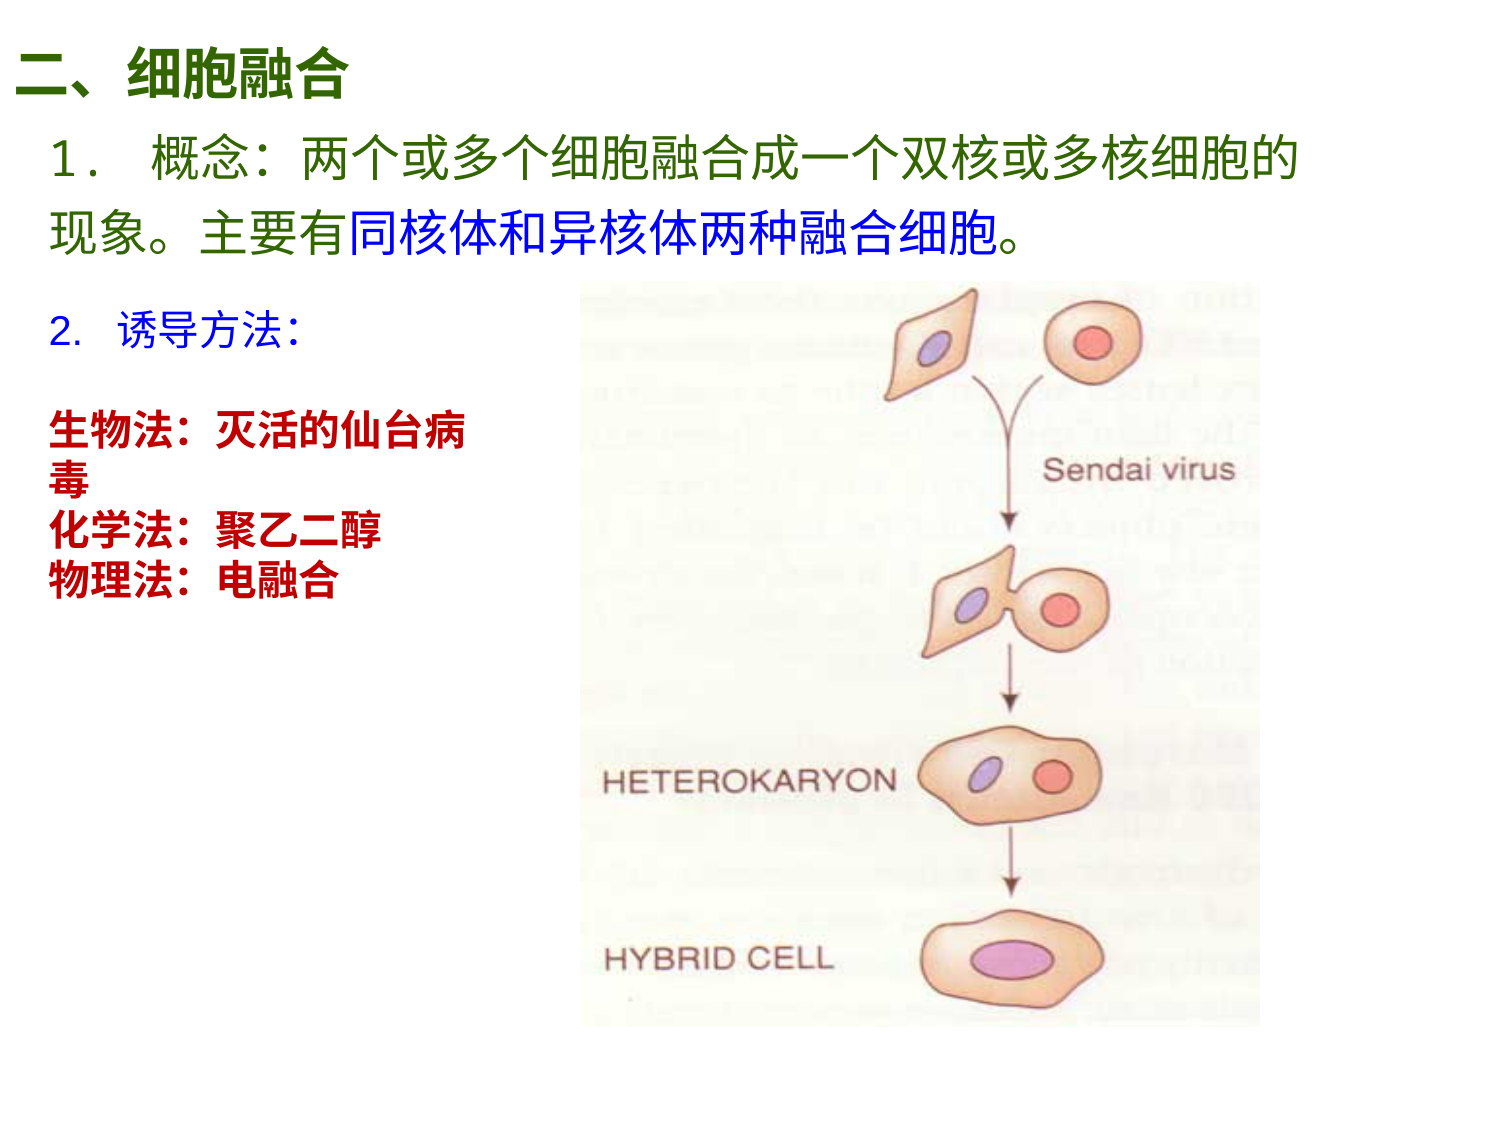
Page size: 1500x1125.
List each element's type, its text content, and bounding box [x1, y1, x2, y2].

text_box 2. 诱导方法： 生物法：灭活的仙台病毒 化学法：聚乙二醇 物理法：电融合 [33, 296, 484, 612]
text_box 二、细胞融合 [13, 38, 1407, 155]
picture [579, 281, 1260, 1027]
text_box 1. 概念：两个或多个细胞融合成一个双核或多核细胞的现象。主要有同核体和异核体两种融合细胞。 [33, 104, 1348, 269]
